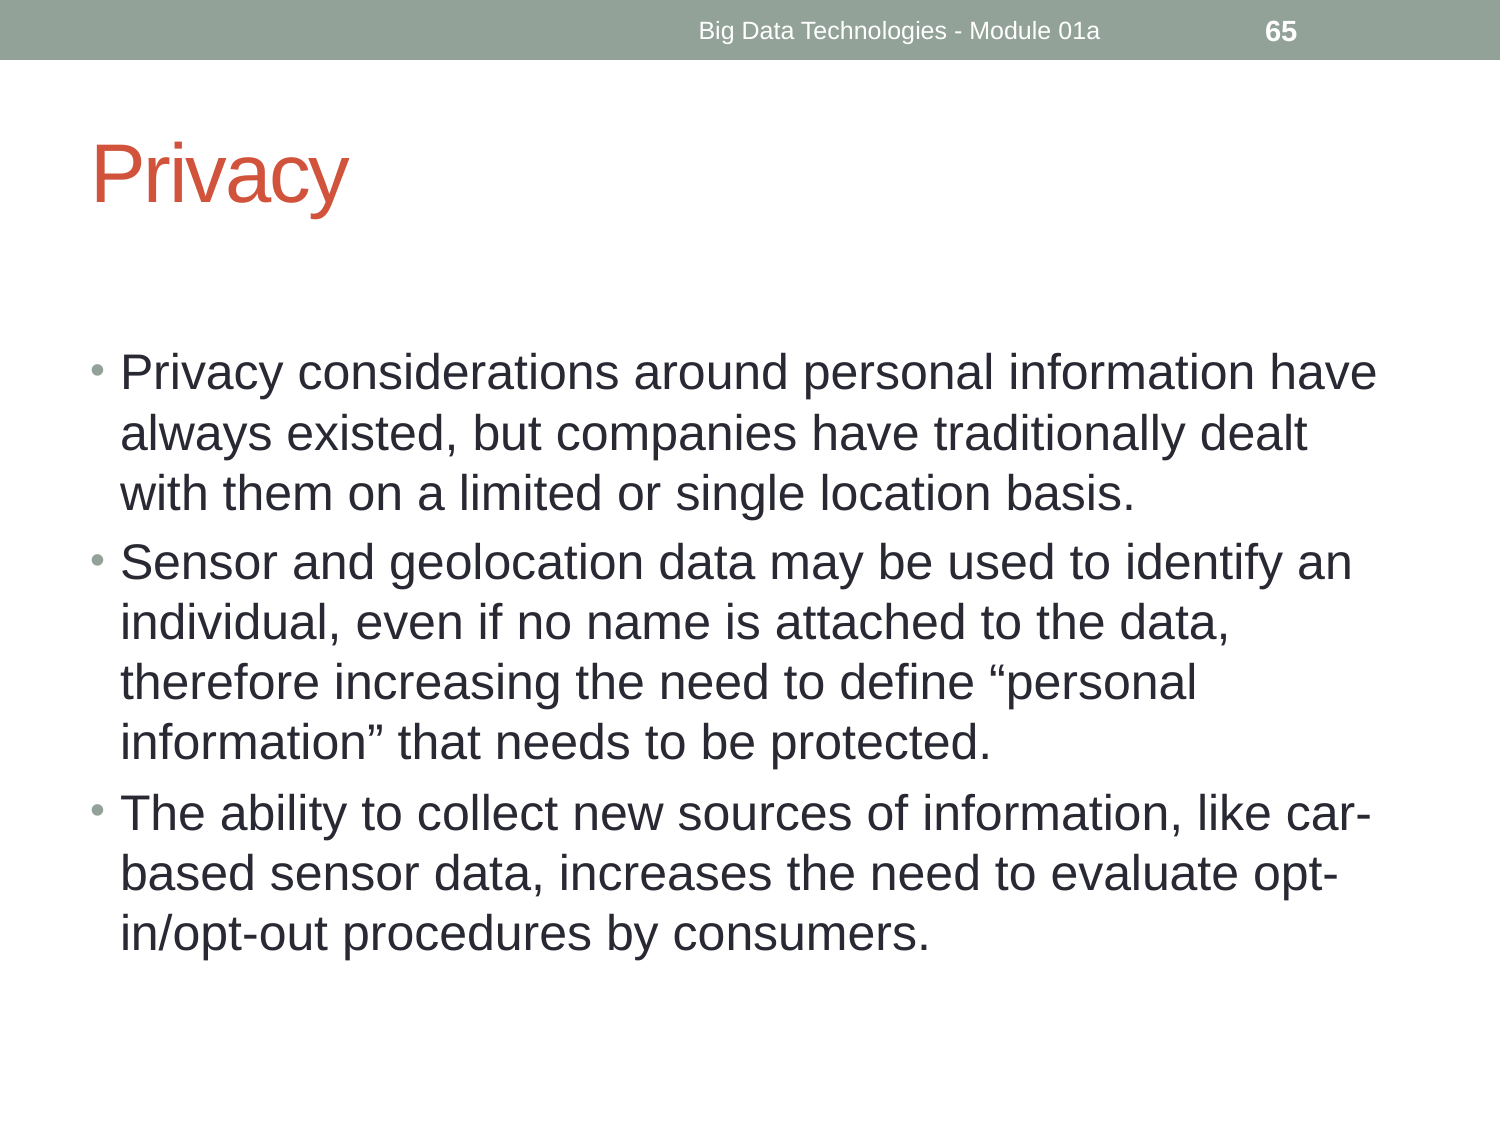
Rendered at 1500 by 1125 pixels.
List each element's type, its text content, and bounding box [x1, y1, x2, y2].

title Privacy [75, 87, 1425, 250]
footer Big Data Technologies - Module 01a [562, 3, 1238, 57]
slide_number 65 [1250, 3, 1425, 57]
list Privacy considerations around personal information have always existed, but companies have traditionally dealt with them on a limited or single location basis. Sensor and geolocation data may be used to identify an individual, even if no name is attached to the data, therefore increasing the need to define “personal information” that needs to be protected. The ability to collect new sources of information, like car-based sensor data, increases the need to evaluate opt-in/opt-out procedures by consumers. [75, 262, 1425, 1063]
